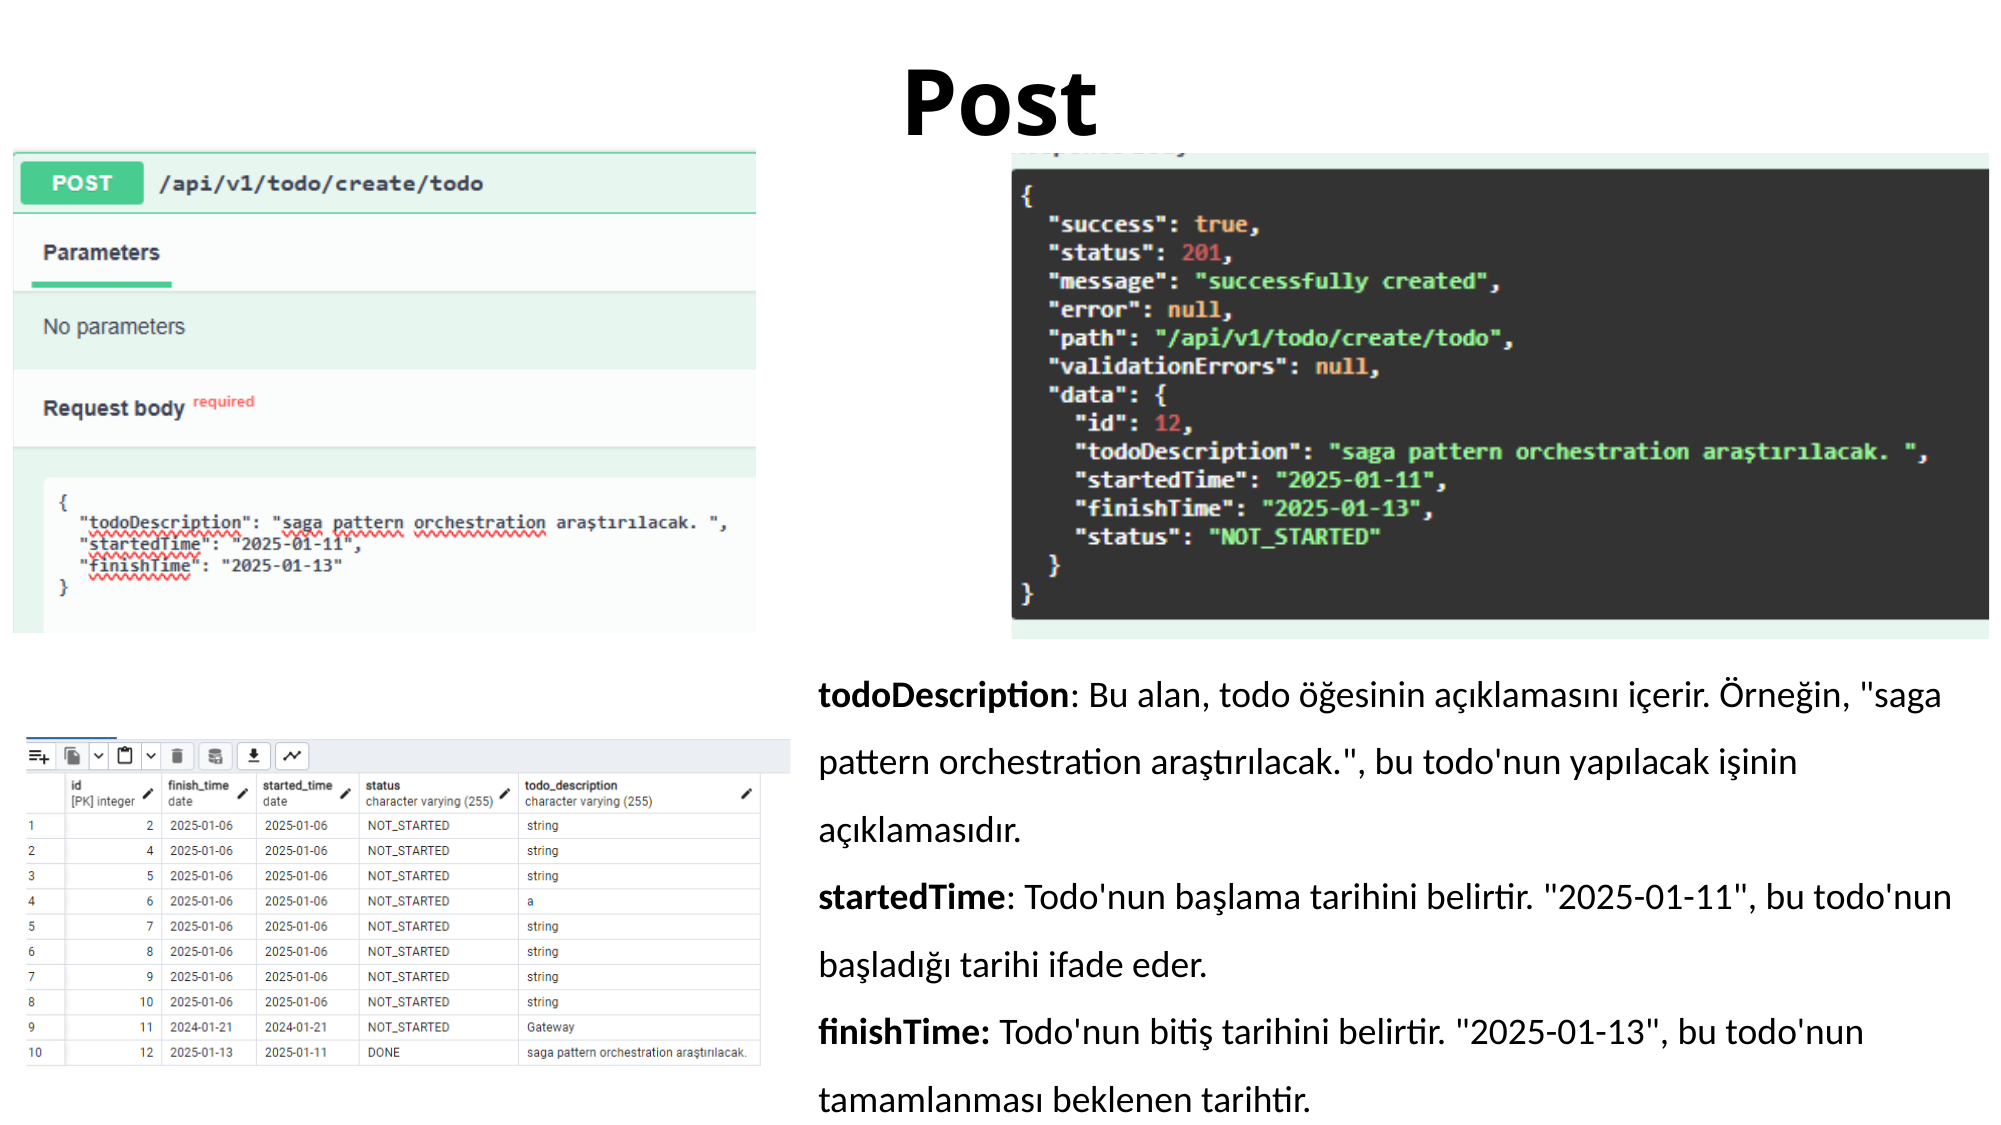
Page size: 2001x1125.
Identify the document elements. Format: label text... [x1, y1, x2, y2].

text_box todoDescription: Bu alan, todo öğesinin açıklamasını içerir. Örneğin, "saga pattern orchestration araştırılacak.", bu todo'nun yapılacak işinin açıklamasıdır. startedTime: Todo'nun başlama tarihini belirtir. "2025-01-11", bu todo'nun başladığı tarihi ifade eder. finishTime: Todo'nun bitiş tarihini belirtir. "2025-01-13", bu todo'nun tamamlanması beklenen tarihtir. [803, 639, 2000, 1125]
title Post [0, 0, 2000, 215]
picture [13, 147, 756, 633]
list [1011, 153, 1990, 639]
picture [26, 734, 791, 1084]
